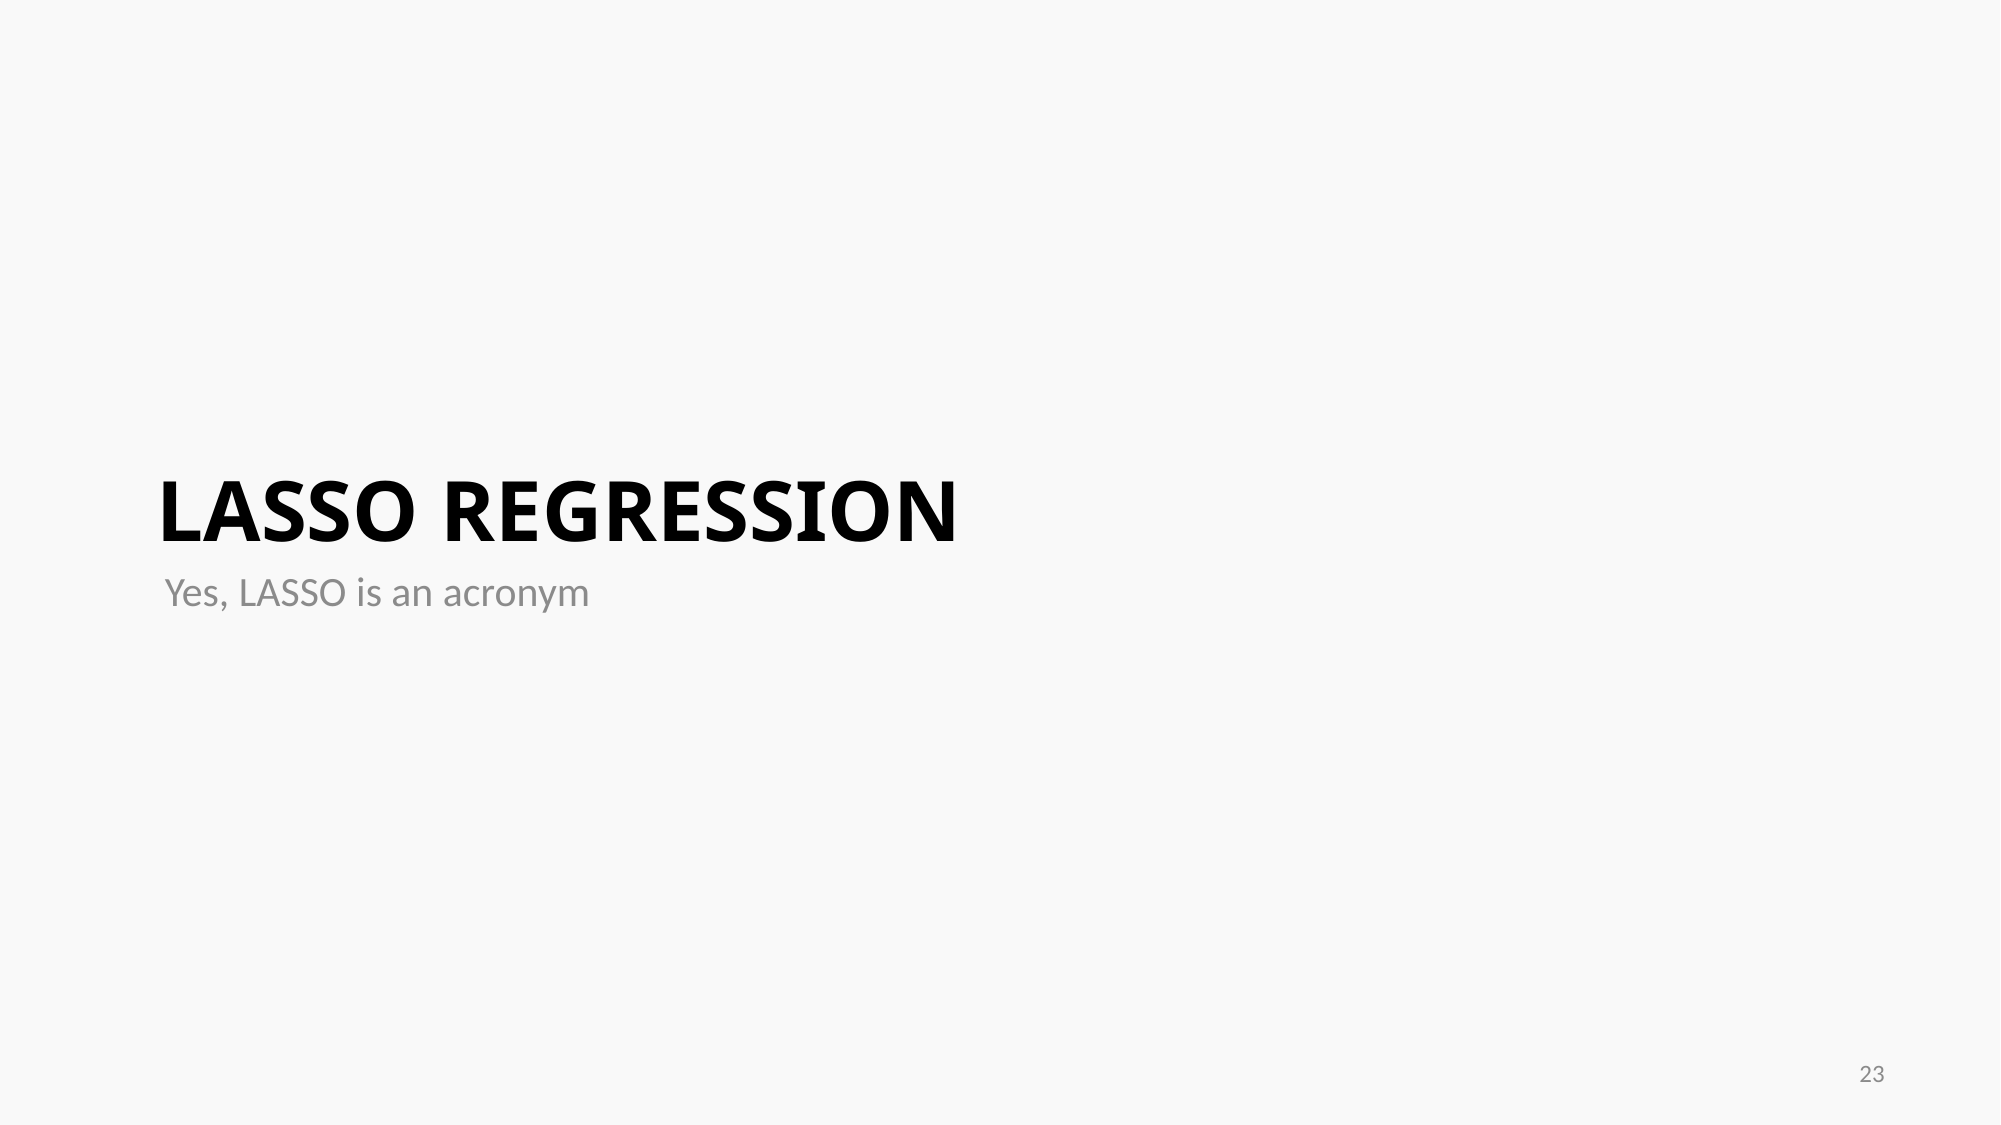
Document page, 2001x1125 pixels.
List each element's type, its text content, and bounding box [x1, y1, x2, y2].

slide_number 23 [1433, 1042, 1900, 1103]
list Yes, LASSO is an acronym [150, 562, 1850, 623]
title LASSO regression [142, 450, 1842, 675]
